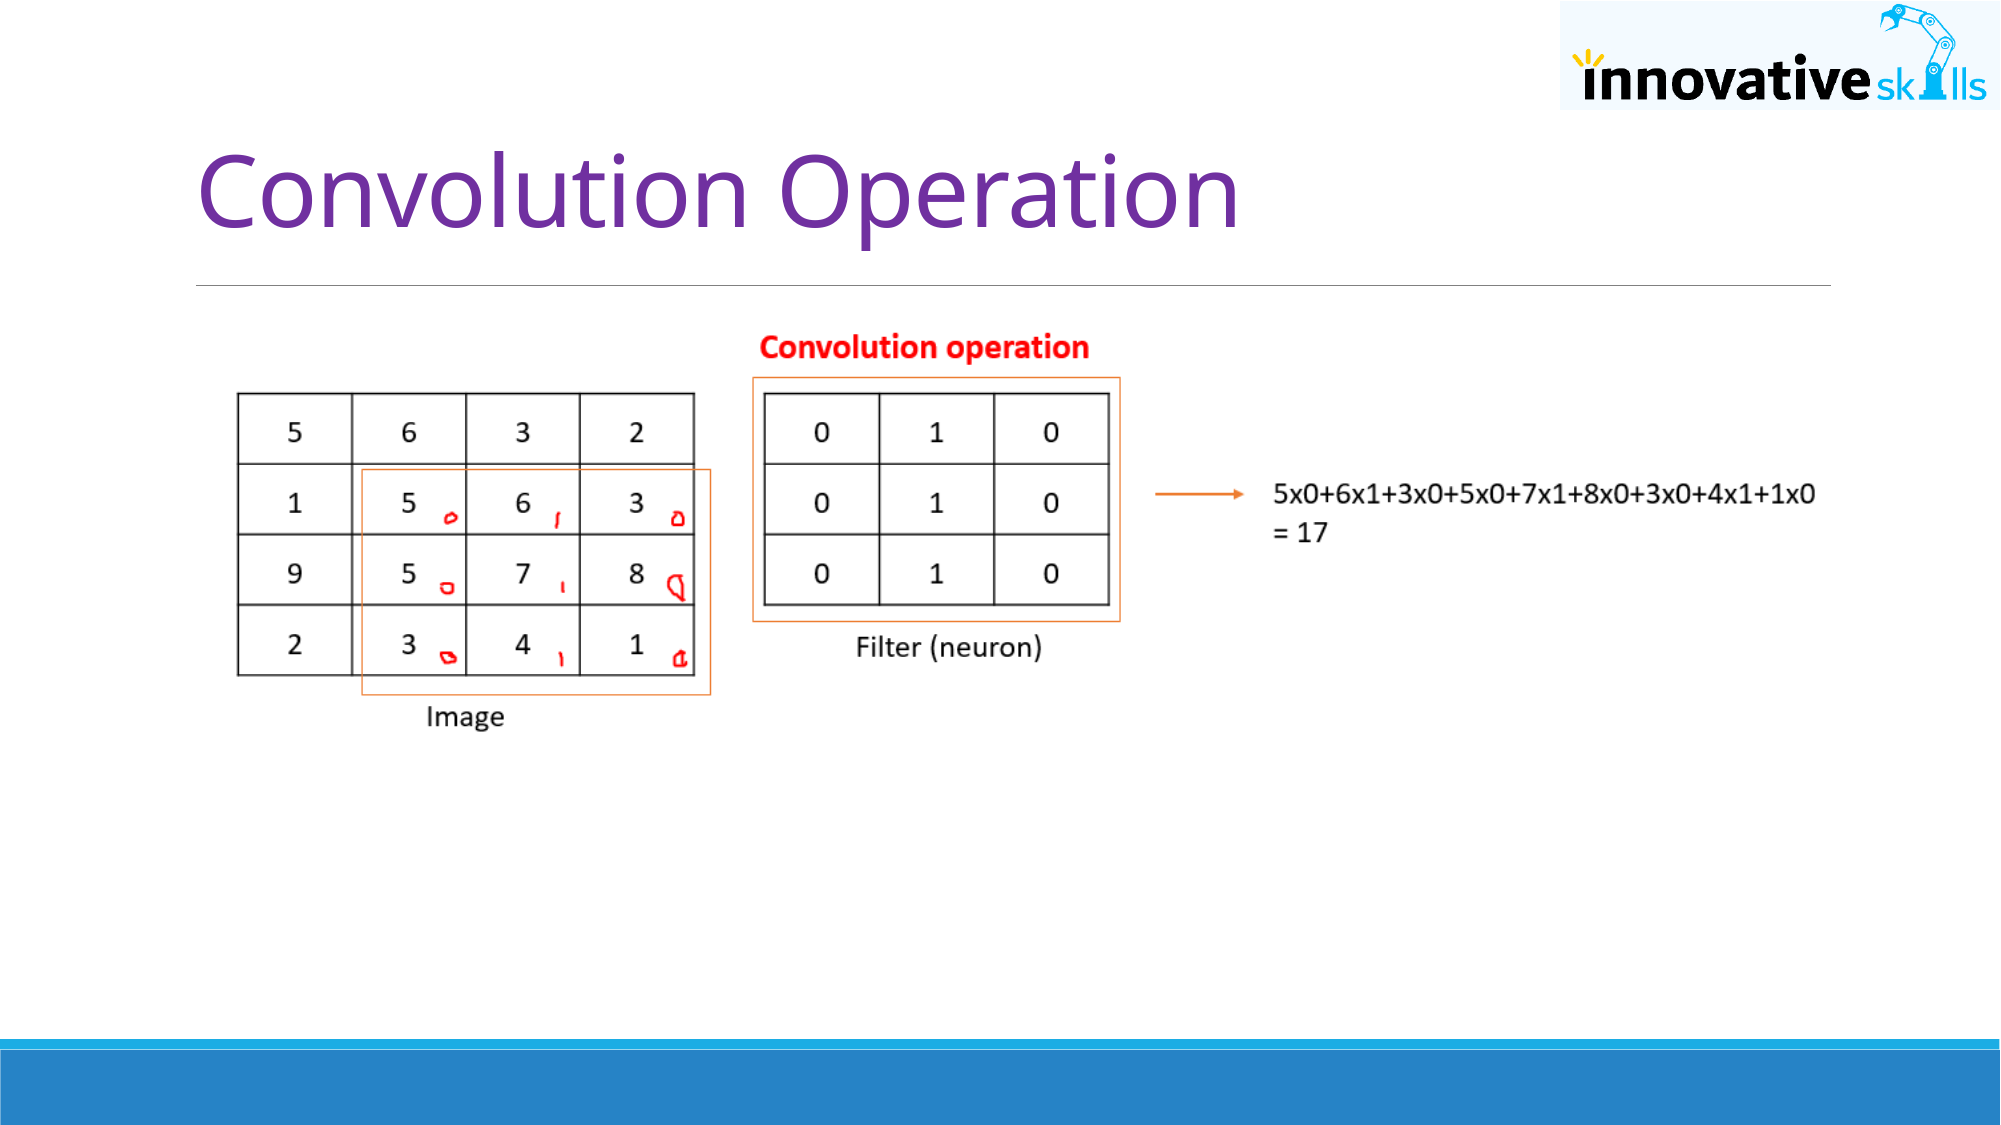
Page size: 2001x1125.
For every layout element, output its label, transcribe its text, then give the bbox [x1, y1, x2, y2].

picture [209, 324, 1823, 741]
title Convolution Operation [180, 47, 1830, 255]
picture [1559, 0, 2000, 111]
